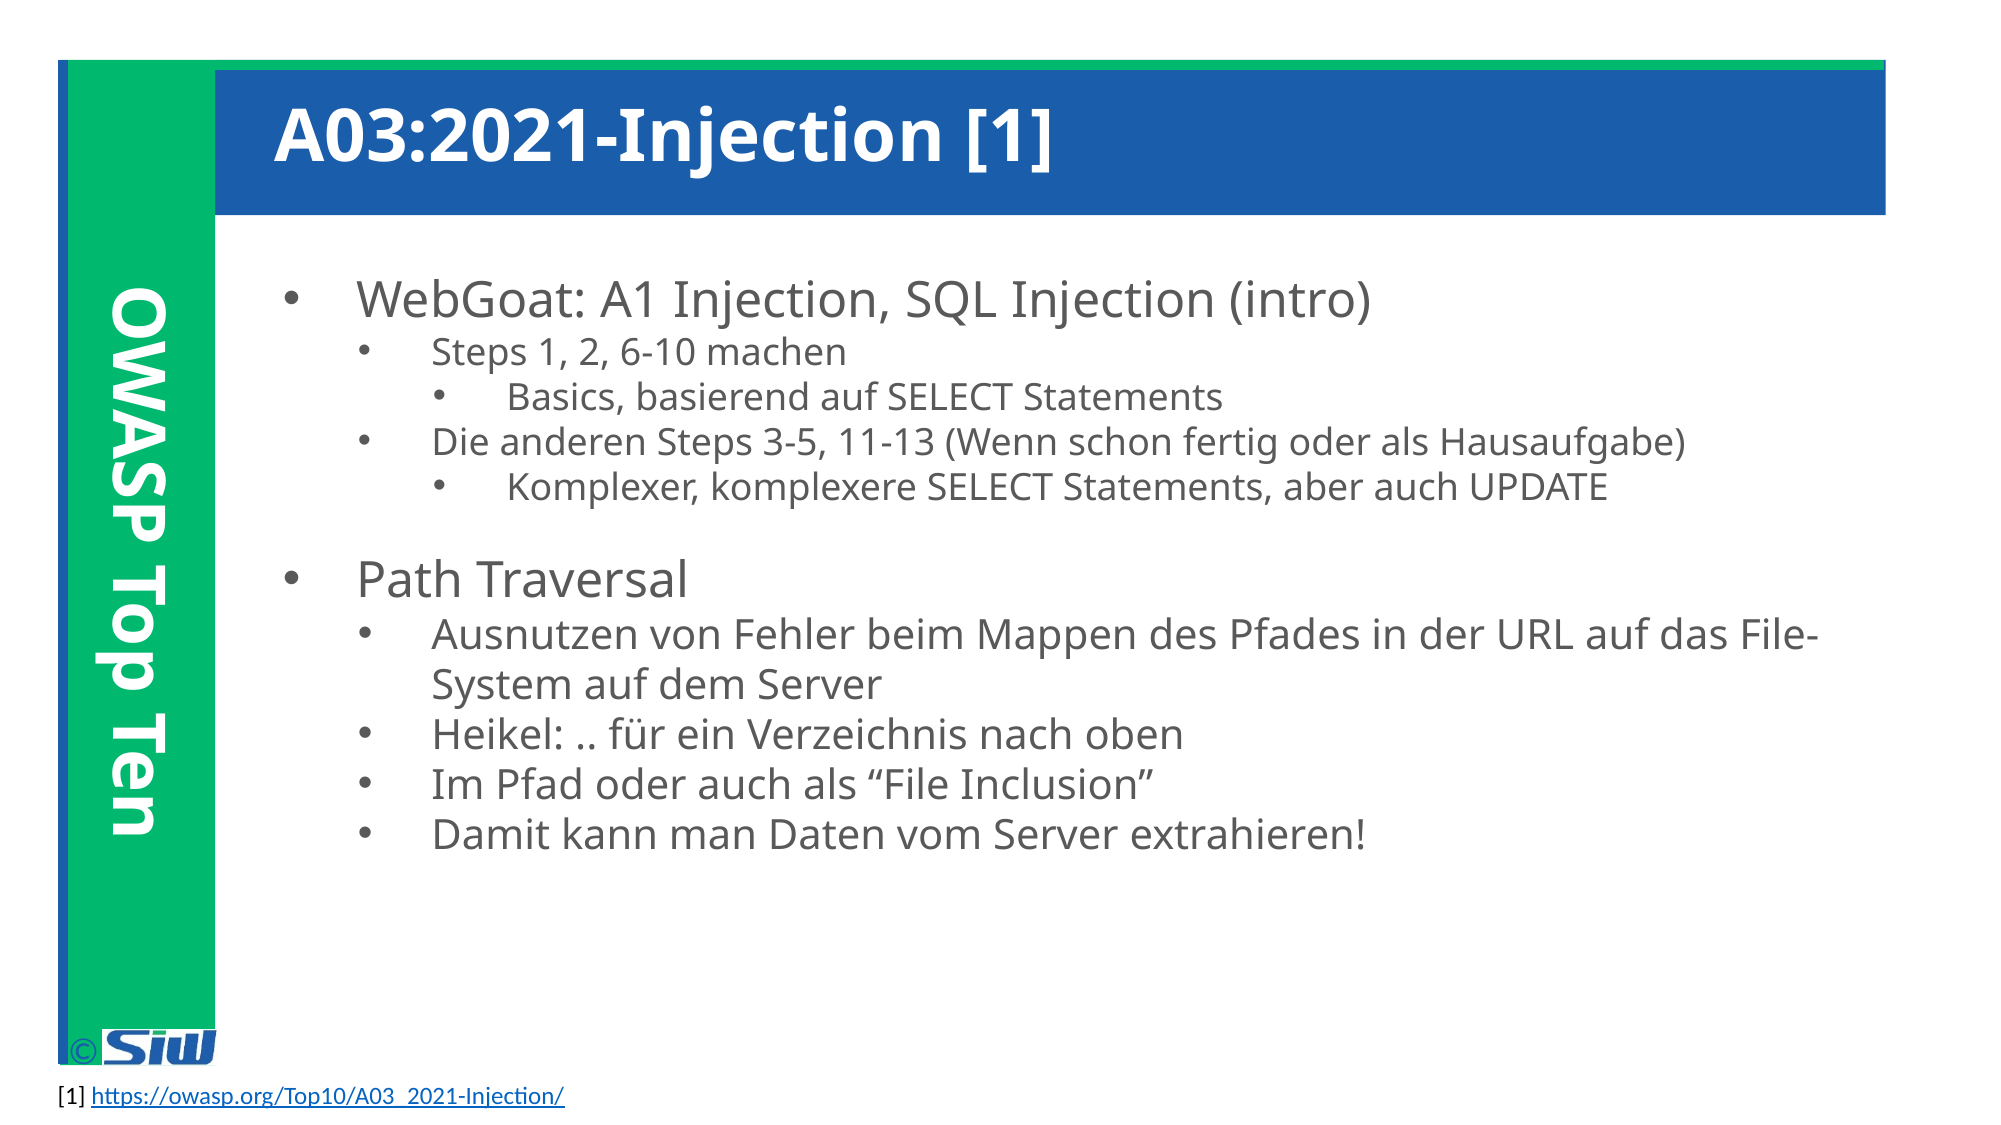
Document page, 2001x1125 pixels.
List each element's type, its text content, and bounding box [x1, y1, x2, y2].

text_box WebGoat: A1 Injection, SQL Injection (intro) Steps 1, 2, 6-10 machen Basics, basierend auf SELECT Statements Die anderen Steps 3-5, 11-13 (Wenn schon fertig oder als Hausaufgabe) Komplexer, komplexere SELECT Statements, aber auch UPDATE Path Traversal Ausnutzen von Fehler beim Mappen des Pfades in der URL auf das File-System auf dem Server Heikel: .. für ein Verzeichnis nach oben Im Pfad oder auch als “File Inclusion” Damit kann man Daten vom Server extrahieren! [268, 260, 1941, 905]
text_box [52, 1019, 217, 1081]
text_box OWASP Top Ten [68, 59, 216, 1019]
text_box [1] https://owasp.org/Top10/A03_2021-Injection/ [42, 1072, 581, 1117]
text_box A03:2021-Injection [1] [216, 59, 1886, 216]
